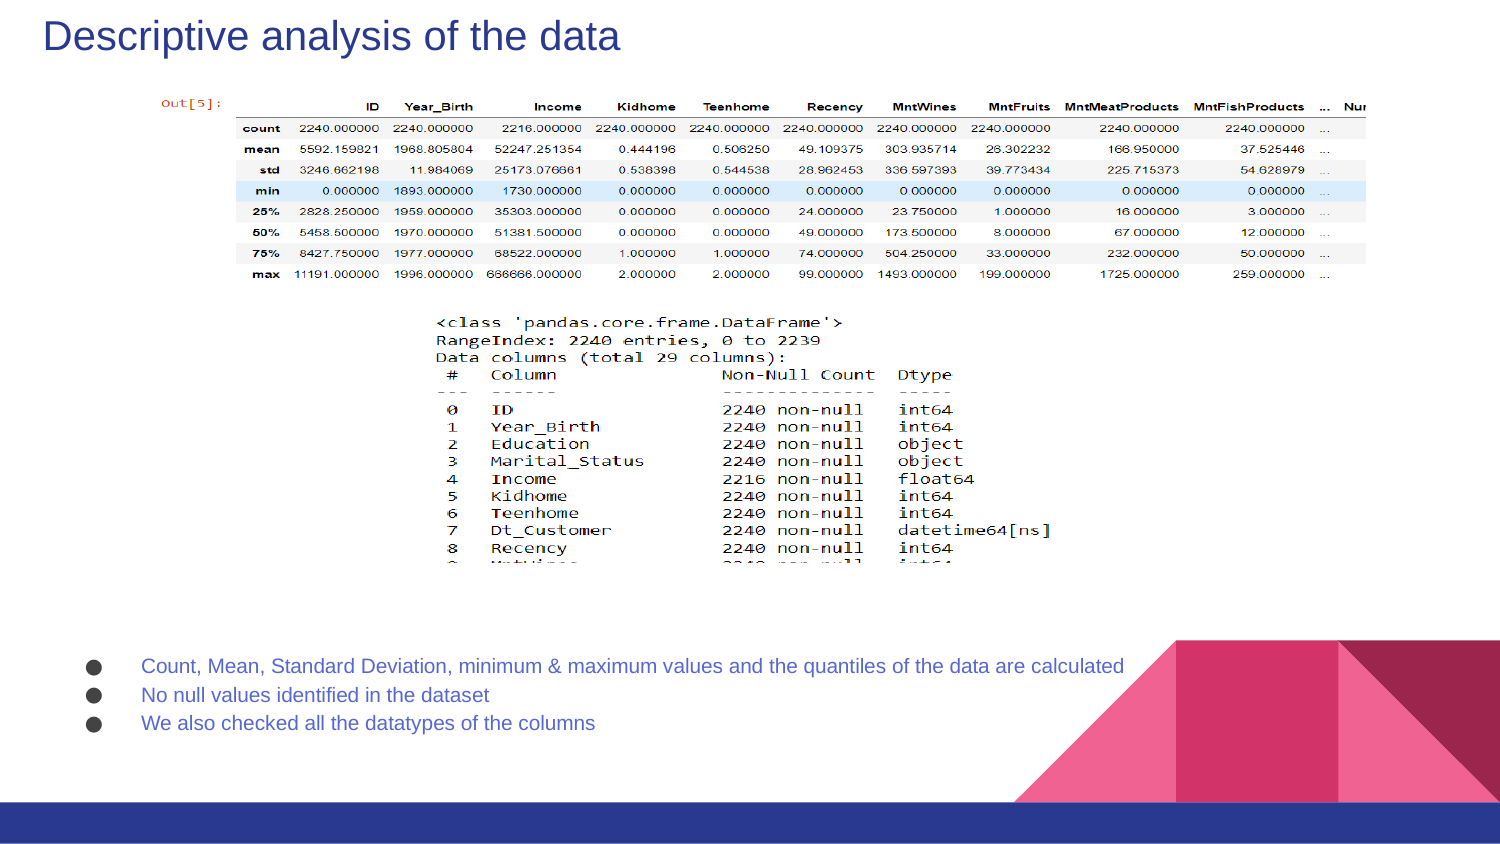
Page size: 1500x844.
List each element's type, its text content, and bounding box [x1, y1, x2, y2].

list Count, Mean, Standard Deviation, minimum & maximum values and the quantiles of the data are calculated No null values identified in the dataset We also checked all the datatypes of the columns [51, 633, 1179, 750]
picture [427, 313, 1072, 563]
title Descriptive analysis of the data [27, 0, 1042, 36]
picture [123, 93, 1377, 293]
